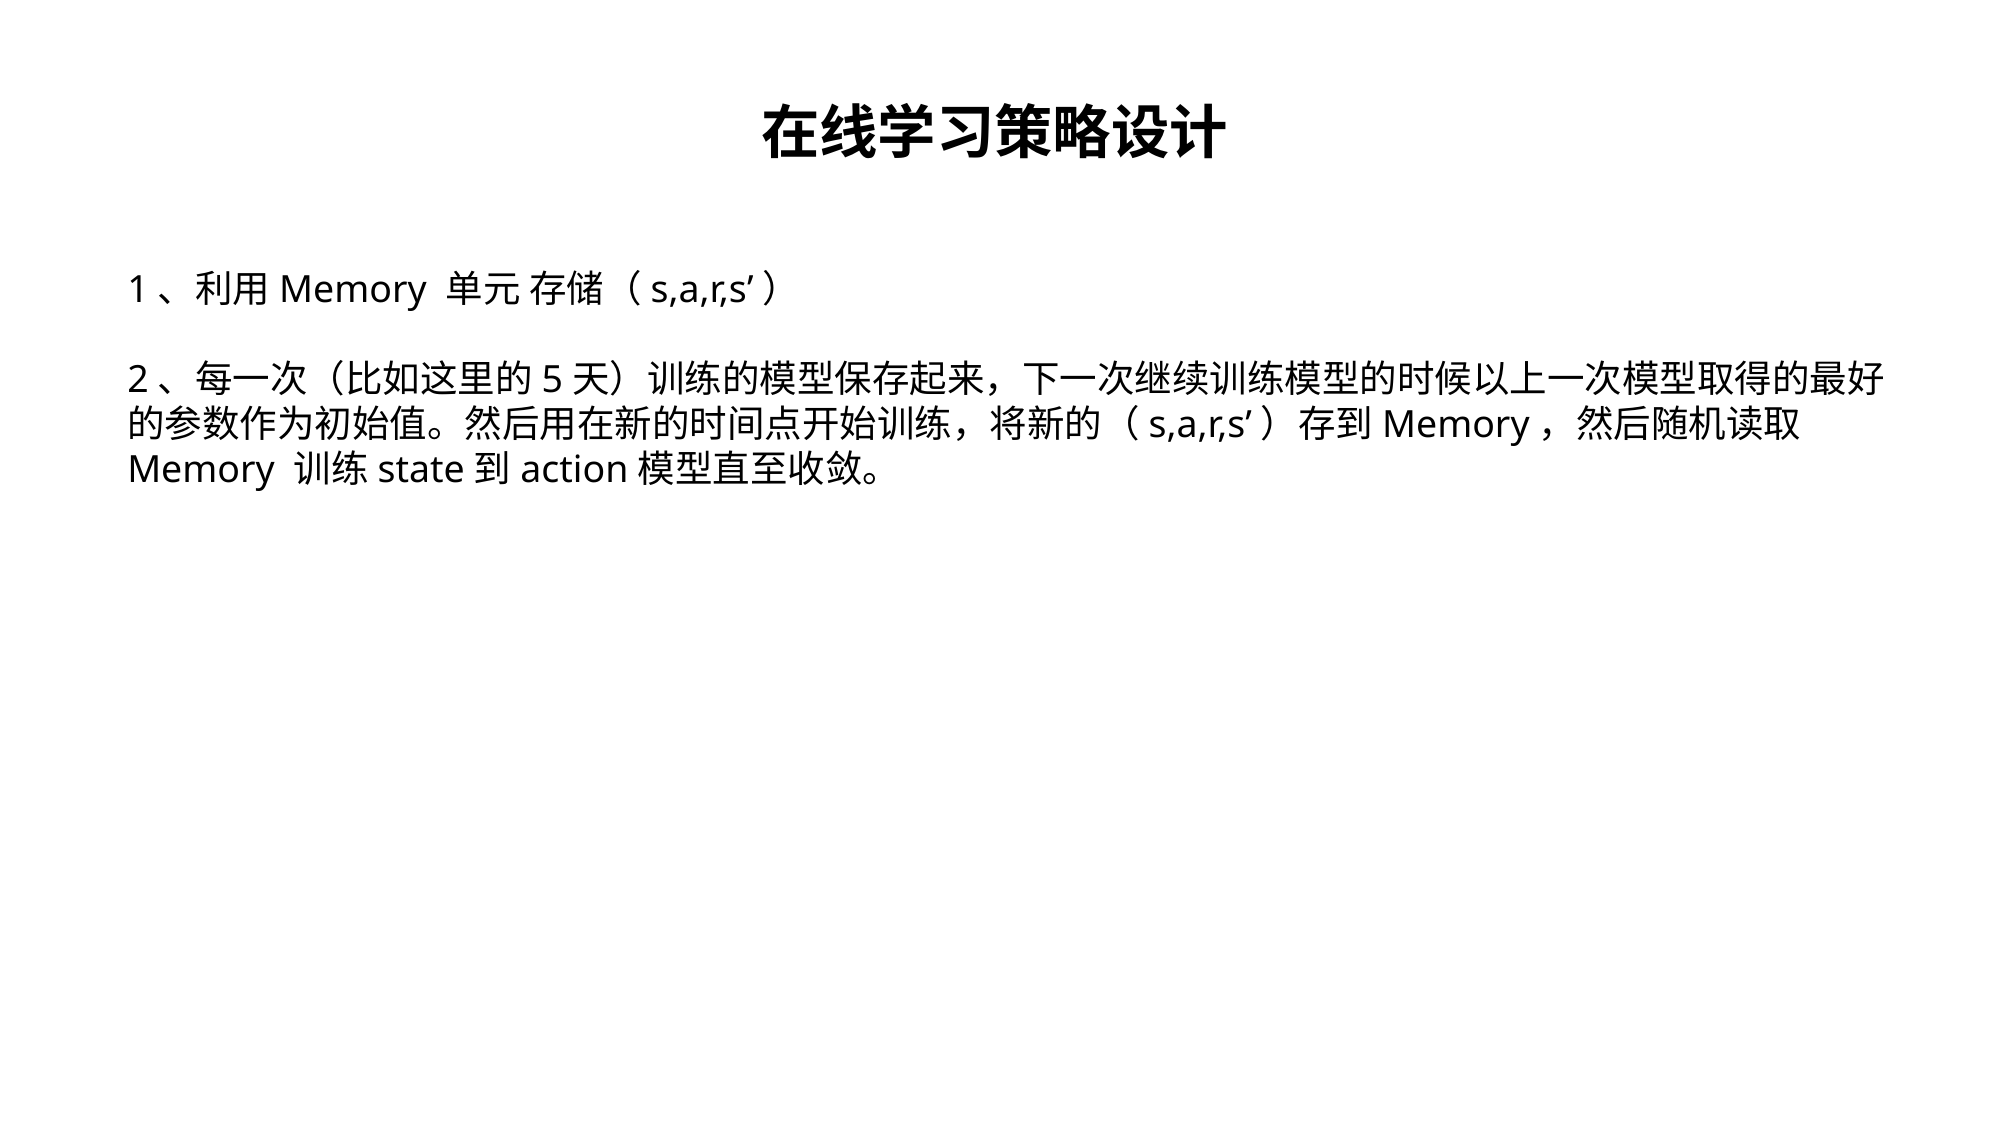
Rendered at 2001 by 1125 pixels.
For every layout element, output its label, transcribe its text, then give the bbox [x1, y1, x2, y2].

text_box 1、利用Memory 单元 存储（s,a,r,s’） 2、每一次（比如这里的5天）训练的模型保存起来，下一次继续训练模型的时候以上一次模型取得的最好的参数作为初始值。然后用在新的时间点开始训练，将新的（s,a,r,s’）存到Memory，然后随机读取Memory 训练state到action模型直至收敛。 [112, 257, 1935, 543]
text_box 在线学习策略设计 [91, 88, 1898, 173]
